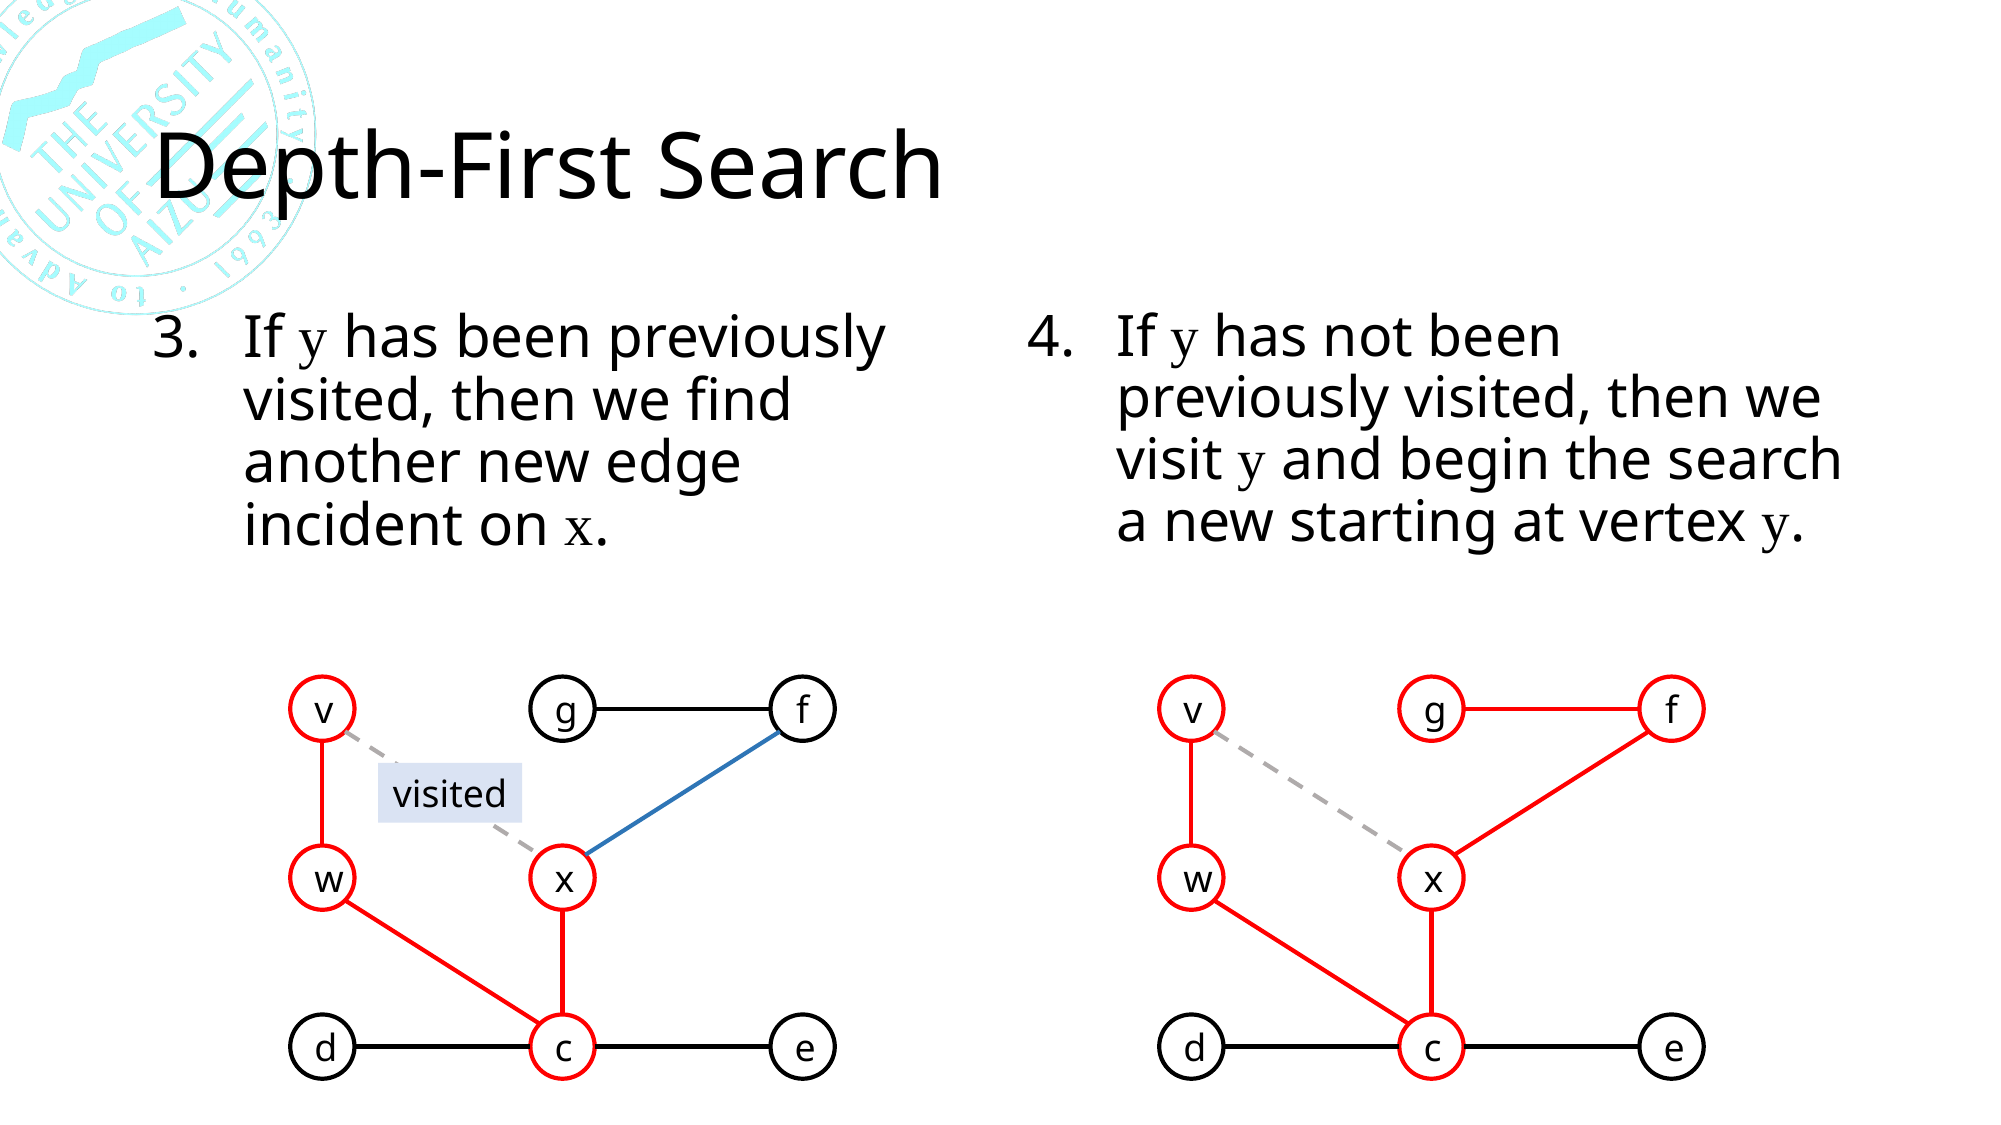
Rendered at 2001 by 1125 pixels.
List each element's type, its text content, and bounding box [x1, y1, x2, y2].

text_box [290, 676, 835, 1079]
title Depth-First Search [137, 59, 1863, 278]
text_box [1159, 676, 1704, 1079]
list If y has been previously visited, then we find another new edge incident on x. [137, 299, 988, 654]
picture [0, 0, 342, 342]
list If y has not been previously visited, then we visit y and begin the search a new starting at vertex y. [1012, 299, 1863, 640]
